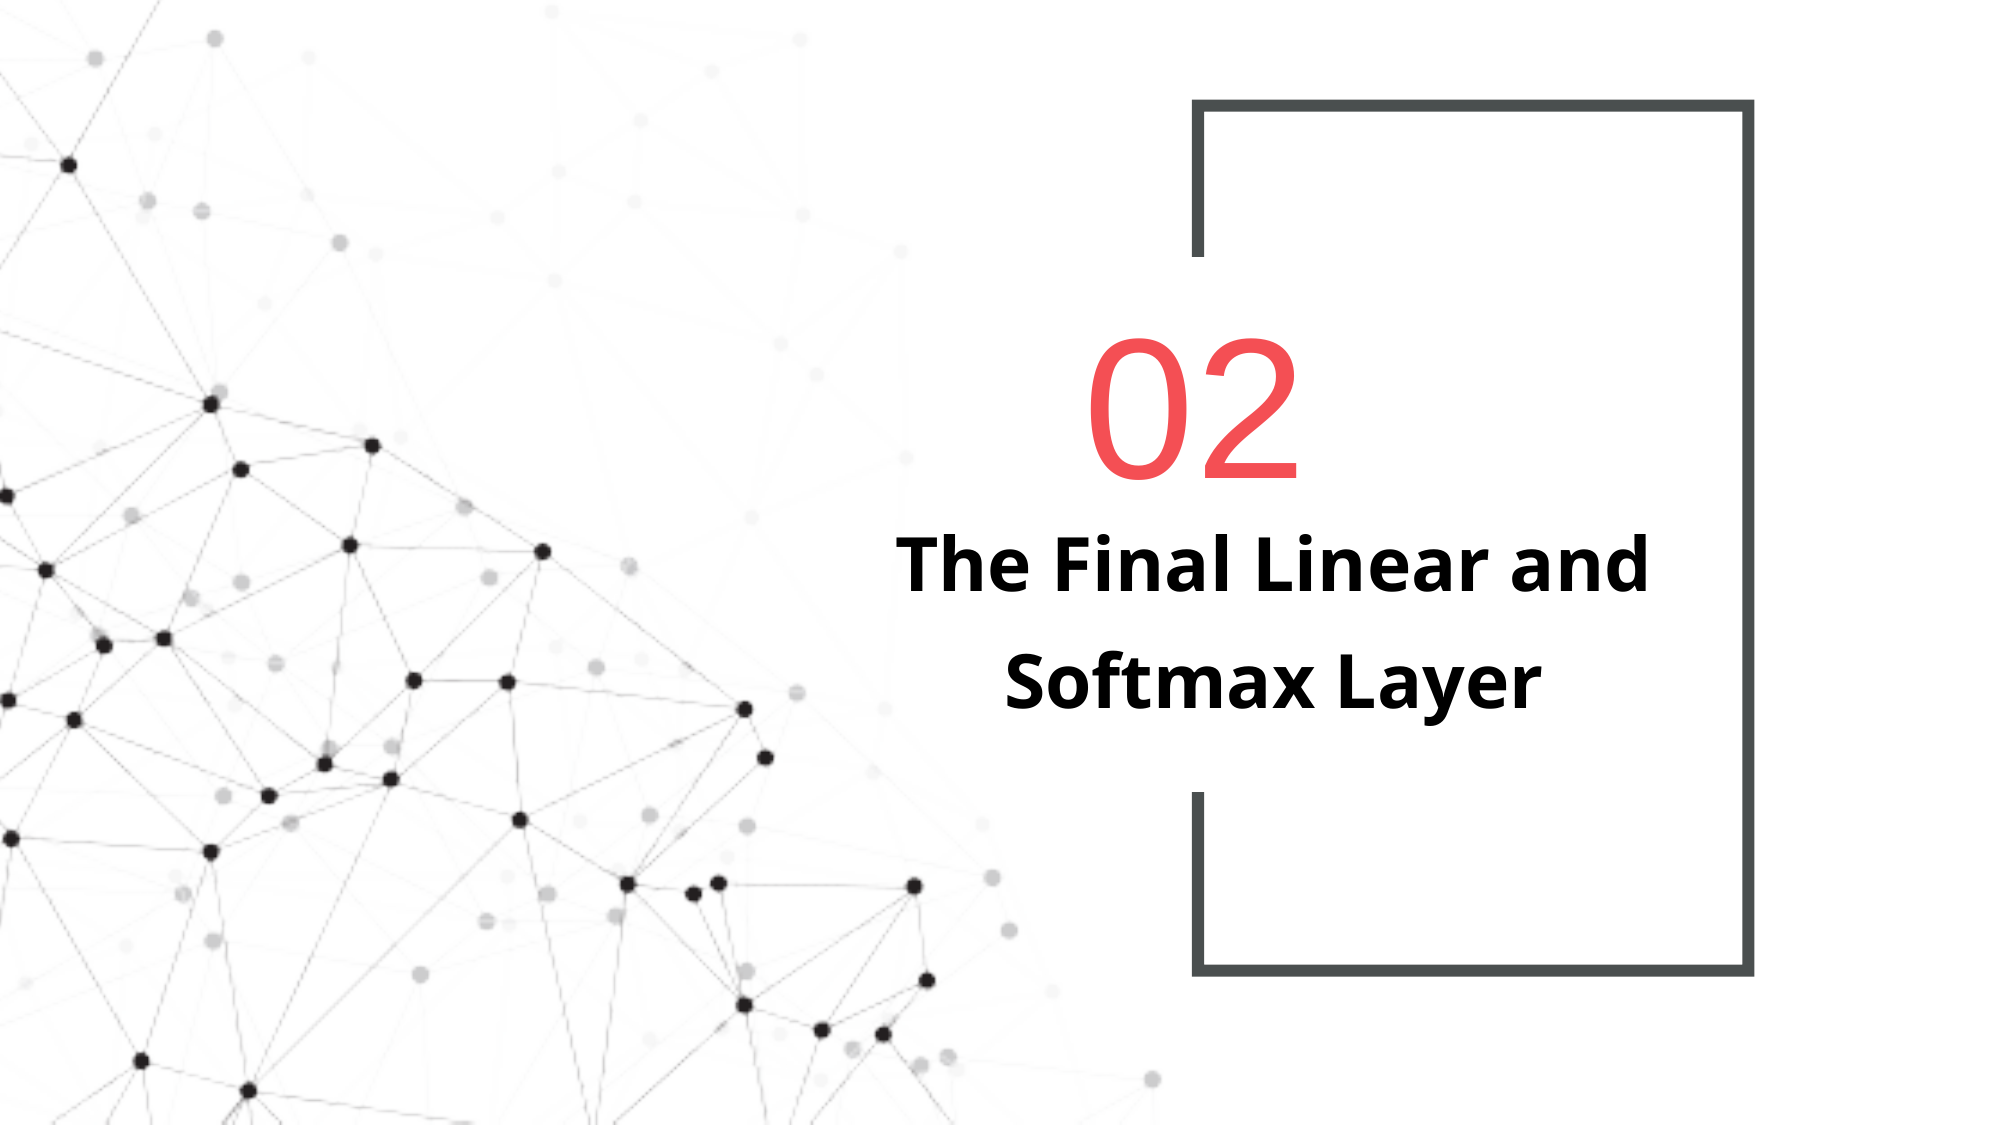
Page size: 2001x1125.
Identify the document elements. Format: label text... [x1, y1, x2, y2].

picture [0, 0, 1246, 1125]
text_box 02 [1246, 271, 1474, 482]
text_box [1246, 99, 1756, 978]
text_box The Final Linear and Softmax Layer [1246, 482, 1755, 732]
